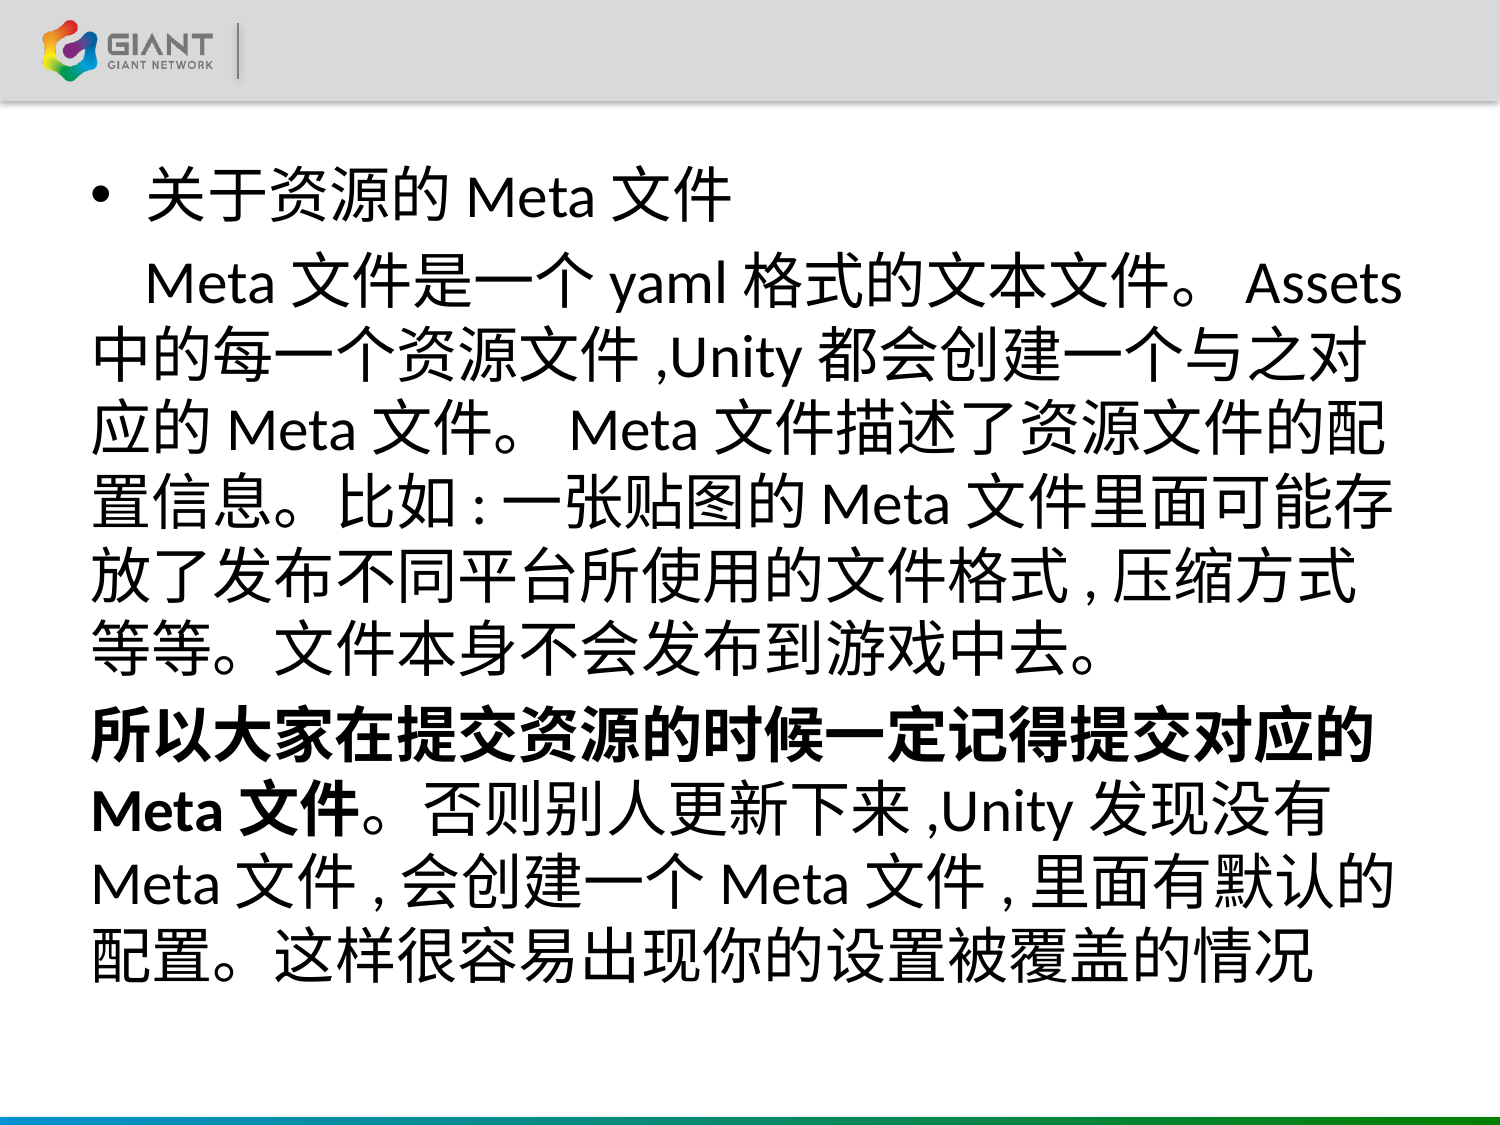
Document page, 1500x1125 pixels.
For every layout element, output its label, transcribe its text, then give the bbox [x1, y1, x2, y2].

picture [32, 9, 223, 92]
list 关于资源的Meta文件 Meta文件是一个yaml格式的文本文件。Assets中的每一个资源文件,Unity都会创建一个与之对应的Meta文件。Meta文件描述了资源文件的配置信息。比如:一张贴图的Meta文件里面可能存放了发布不同平台所使用的文件格式,压缩方式等等。文件本身不会发布到游戏中去。 所以大家在提交资源的时候一定记得提交对应的Meta文件。否则别人更新下来,Unity发现没有Meta文件,会创建一个Meta文件,里面有默认的配置。这样很容易出现你的设置被覆盖的情况 [75, 149, 1425, 1059]
